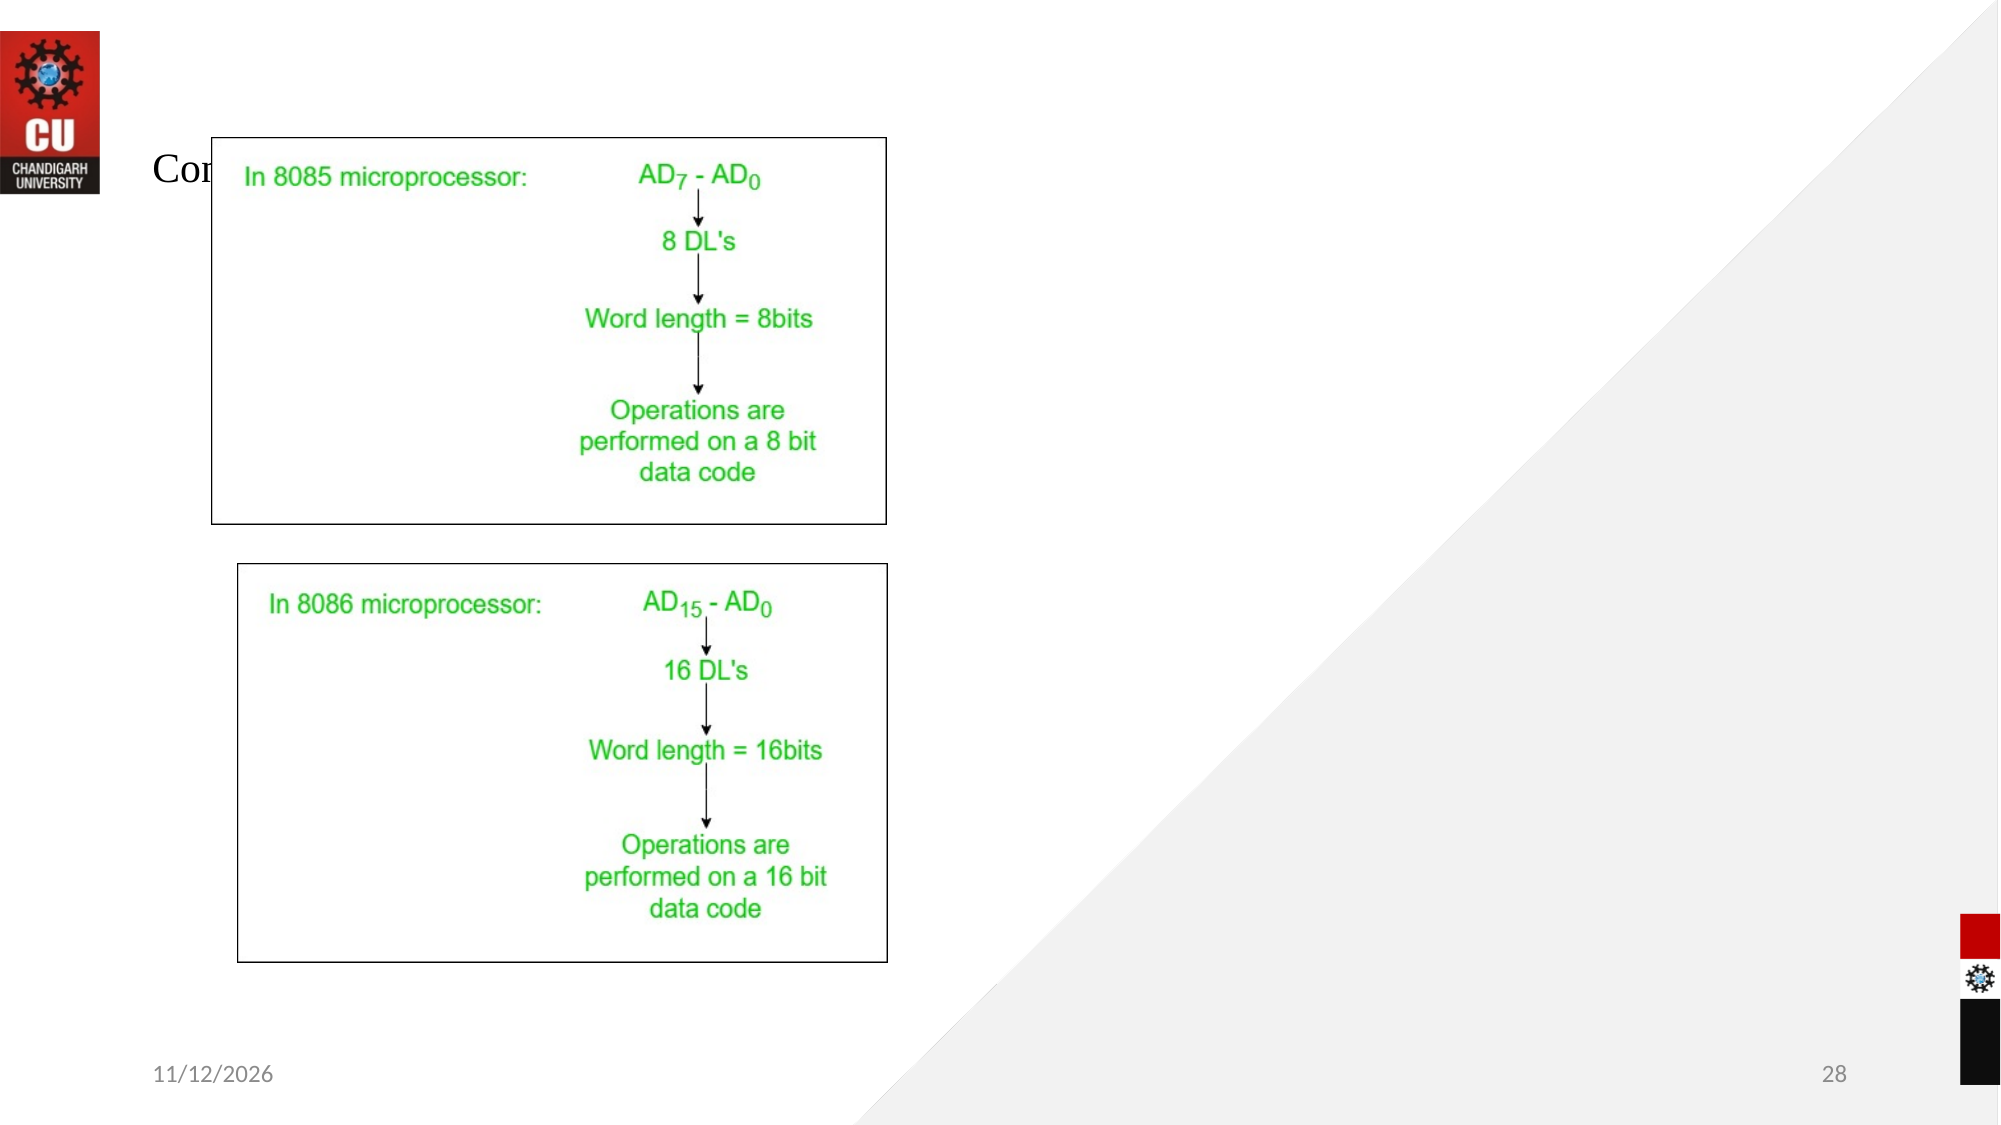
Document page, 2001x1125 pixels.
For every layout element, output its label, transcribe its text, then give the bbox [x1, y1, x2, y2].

picture [0, 0, 2001, 1125]
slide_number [137, 1042, 588, 1103]
slide_number 28 [1412, 1042, 1863, 1103]
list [211, 137, 887, 525]
title Cont.. [137, 59, 1863, 278]
